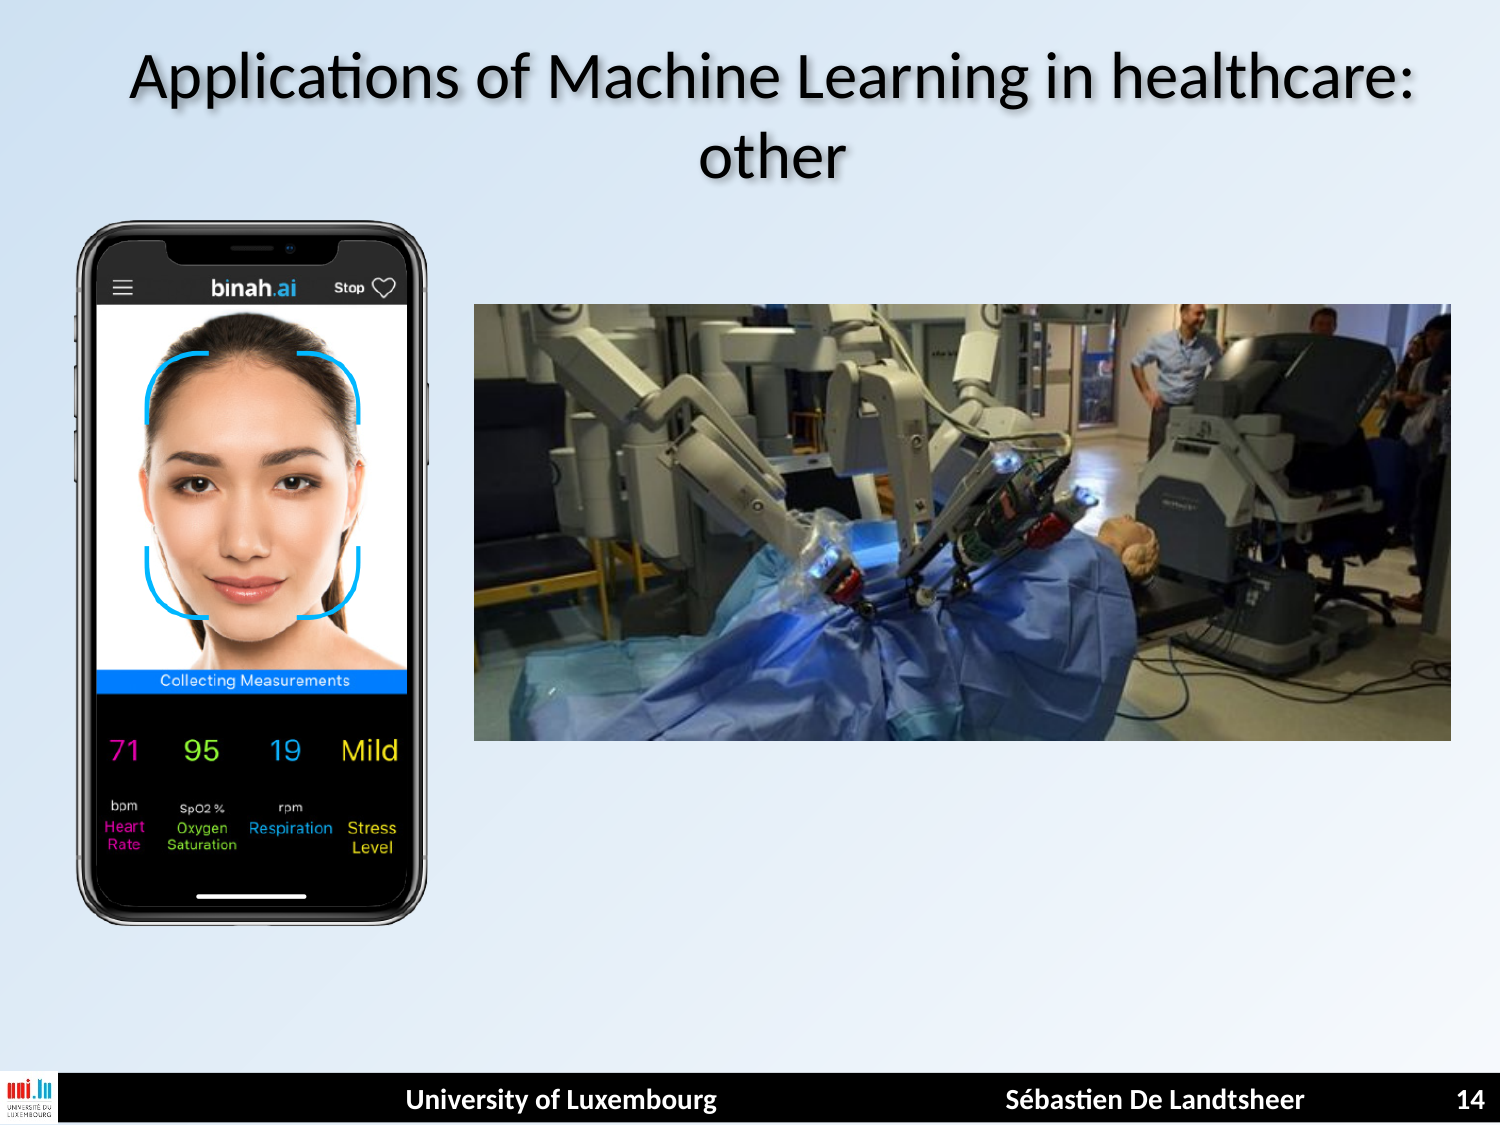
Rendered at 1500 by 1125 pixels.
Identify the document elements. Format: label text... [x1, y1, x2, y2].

picture [14, 201, 1451, 938]
text_box Applications of Machine Learning in healthcare: other [62, 24, 1484, 200]
text_box University of Luxembourg Sébastien De Landtsheer 14 [58, 1072, 1500, 1123]
picture [0, 1071, 58, 1124]
